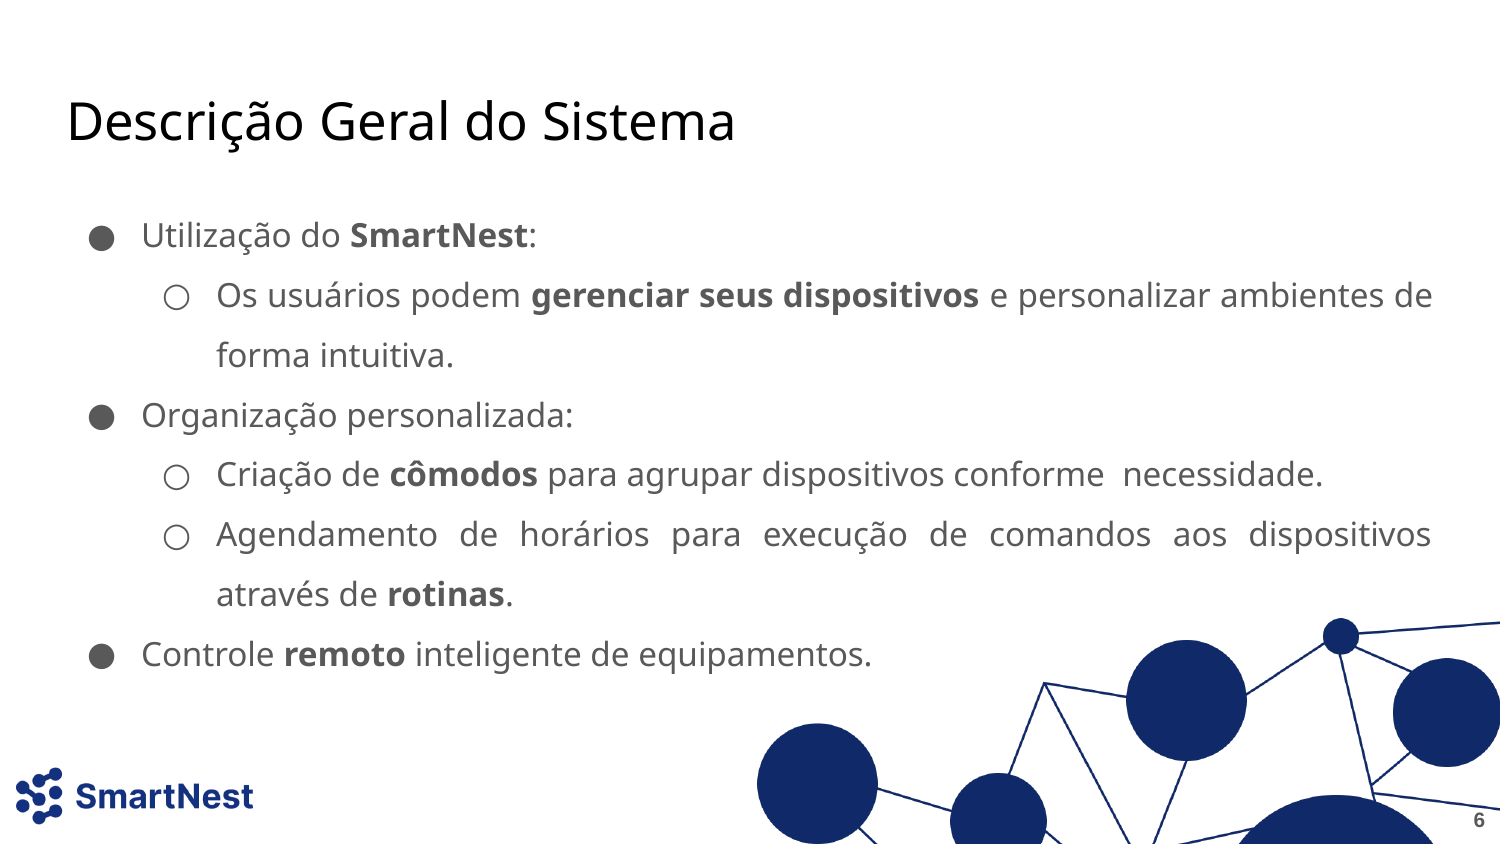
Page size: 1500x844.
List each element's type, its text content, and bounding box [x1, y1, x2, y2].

picture [0, 752, 268, 843]
list Utilização do SmartNest: Os usuários podem gerenciar seus dispositivos e personalizar ambientes de forma intuitiva. Organização personalizada: Criação de cômodos para agrupar dispositivos conforme necessidade. Agendamento de horários para execução de comandos aos dispositivos através de rotinas. Controle remoto inteligente de equipamentos. [51, 179, 1449, 706]
slide_number ‹#› [1410, 786, 1500, 844]
picture [757, 618, 1500, 844]
title Descrição Geral do Sistema [51, 72, 1449, 167]
